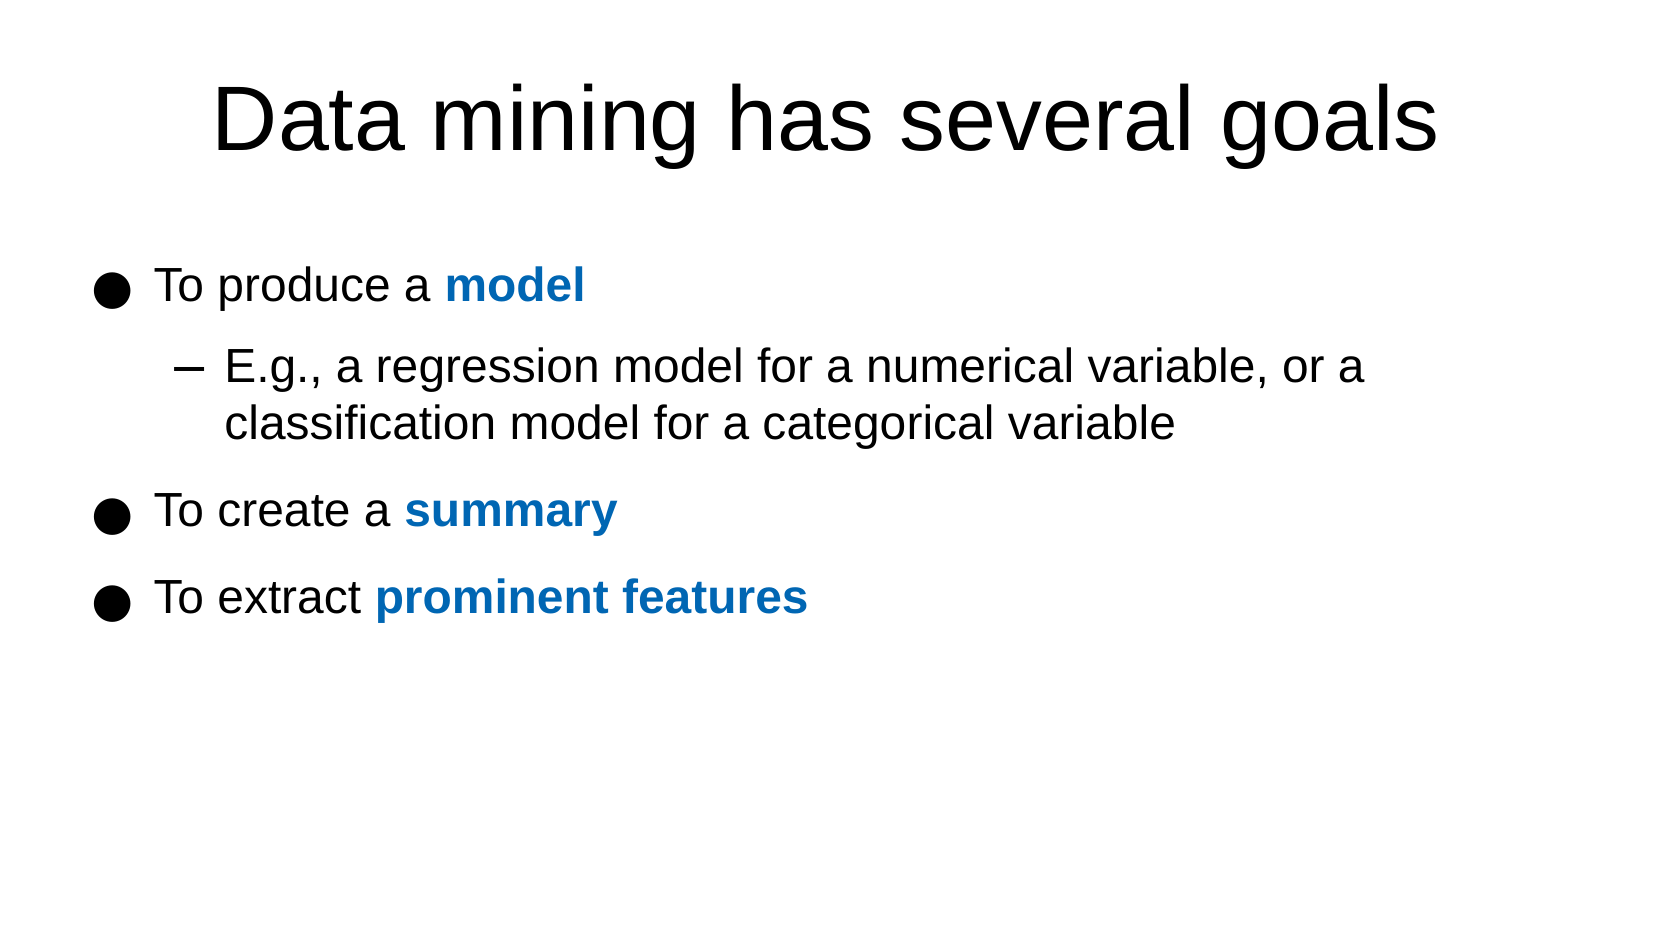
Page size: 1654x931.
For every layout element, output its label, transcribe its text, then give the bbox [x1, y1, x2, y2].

text_box Data mining has several goals [82, 1, 1571, 225]
text_box To produce a model E.g., a regression model for a numerical variable, or a classification model for a categorical variable To create a summary To extract prominent features [82, 252, 1571, 793]
